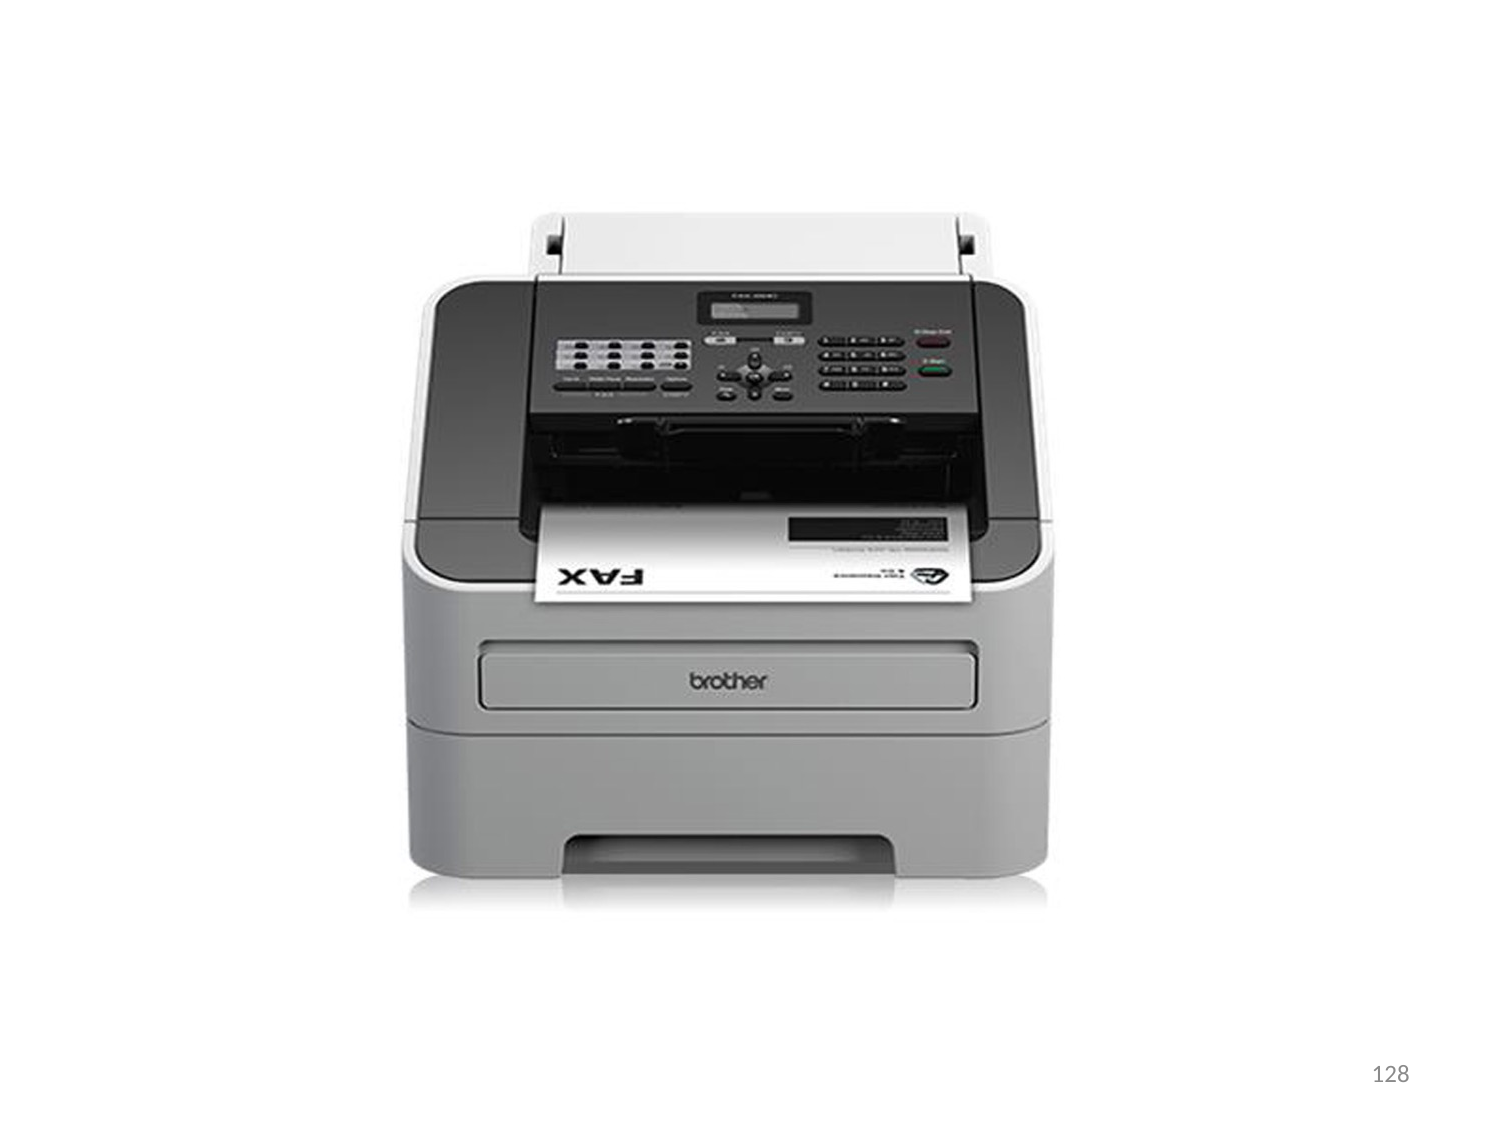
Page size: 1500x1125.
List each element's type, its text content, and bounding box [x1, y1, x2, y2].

slide_number 128 [1074, 1042, 1425, 1103]
picture [368, 202, 1090, 923]
